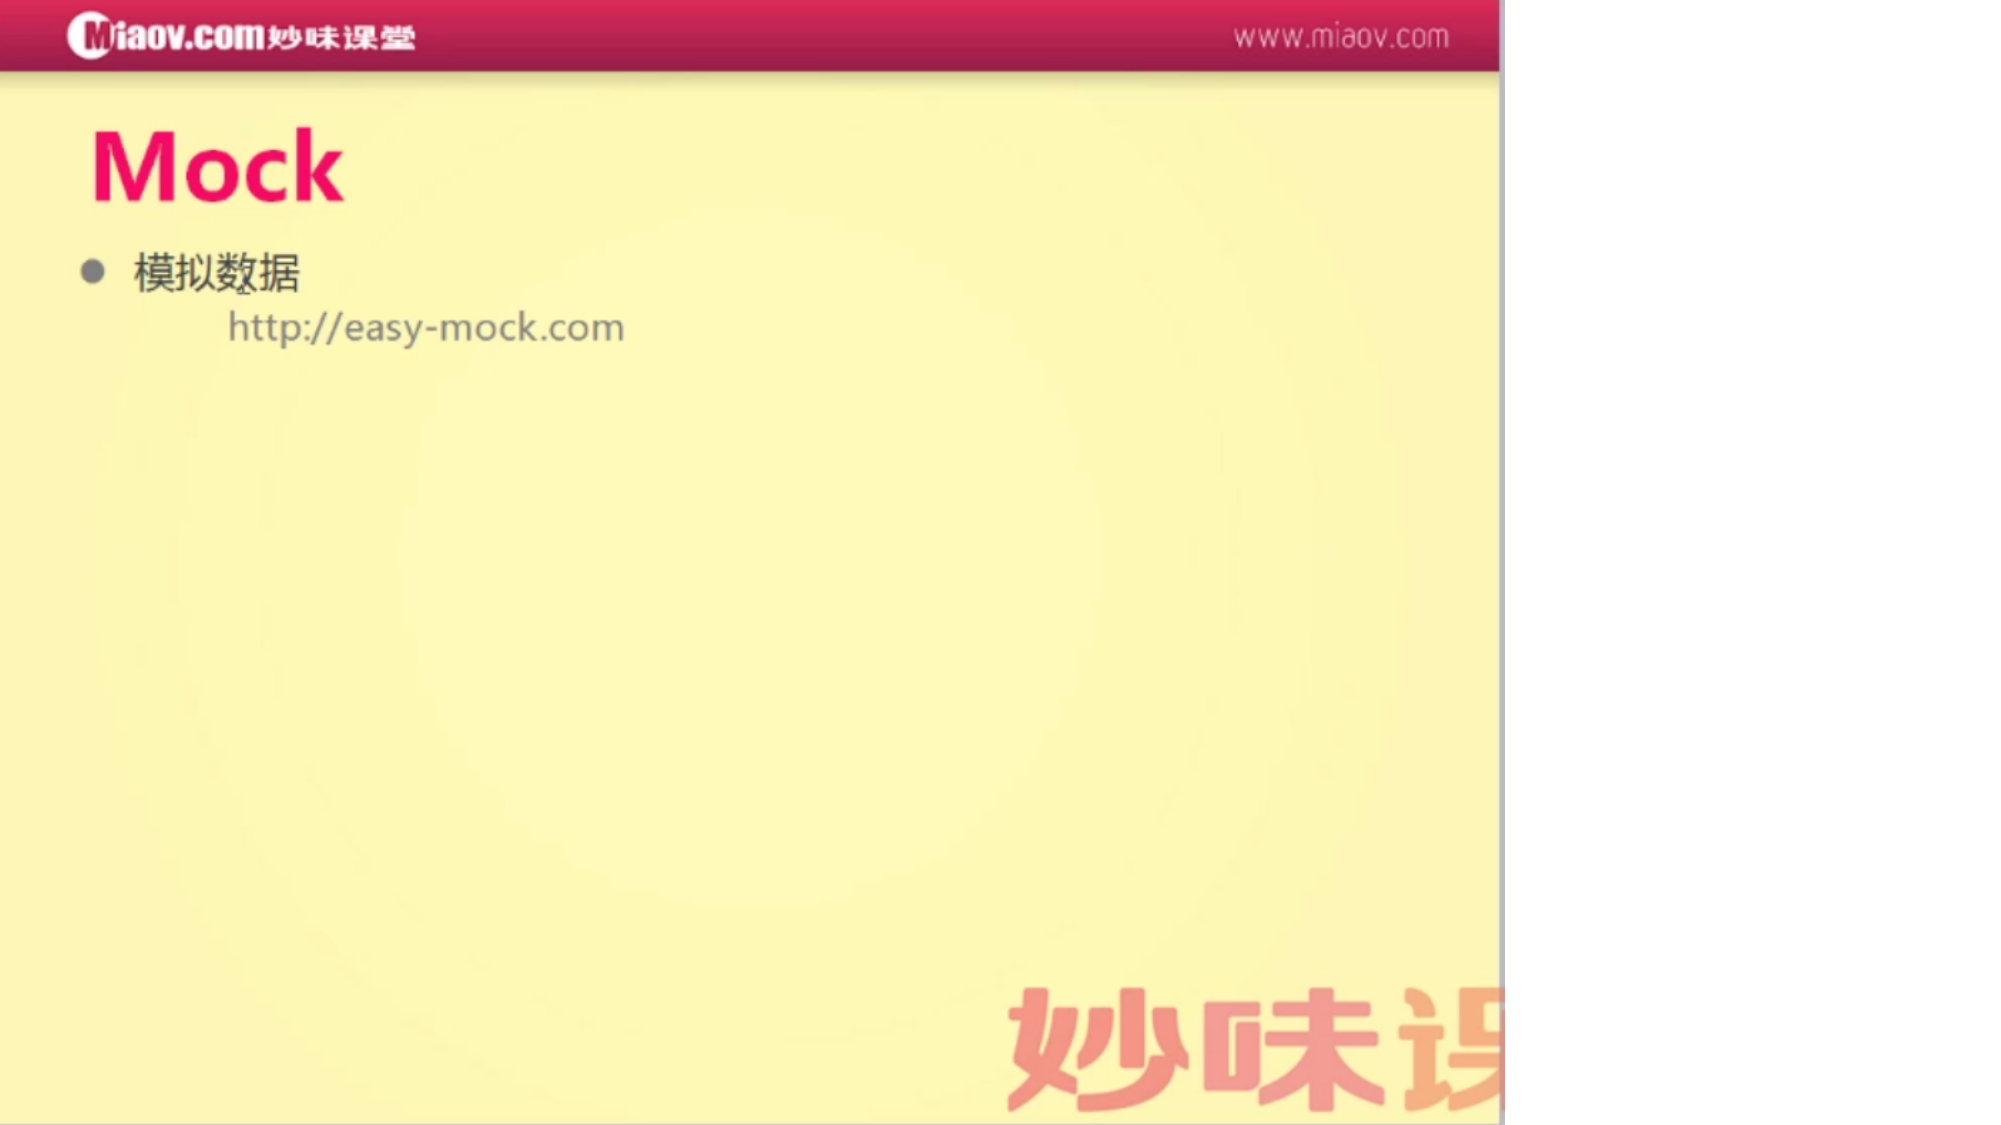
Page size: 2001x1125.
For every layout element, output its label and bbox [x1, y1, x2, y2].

picture [0, 0, 1505, 1125]
